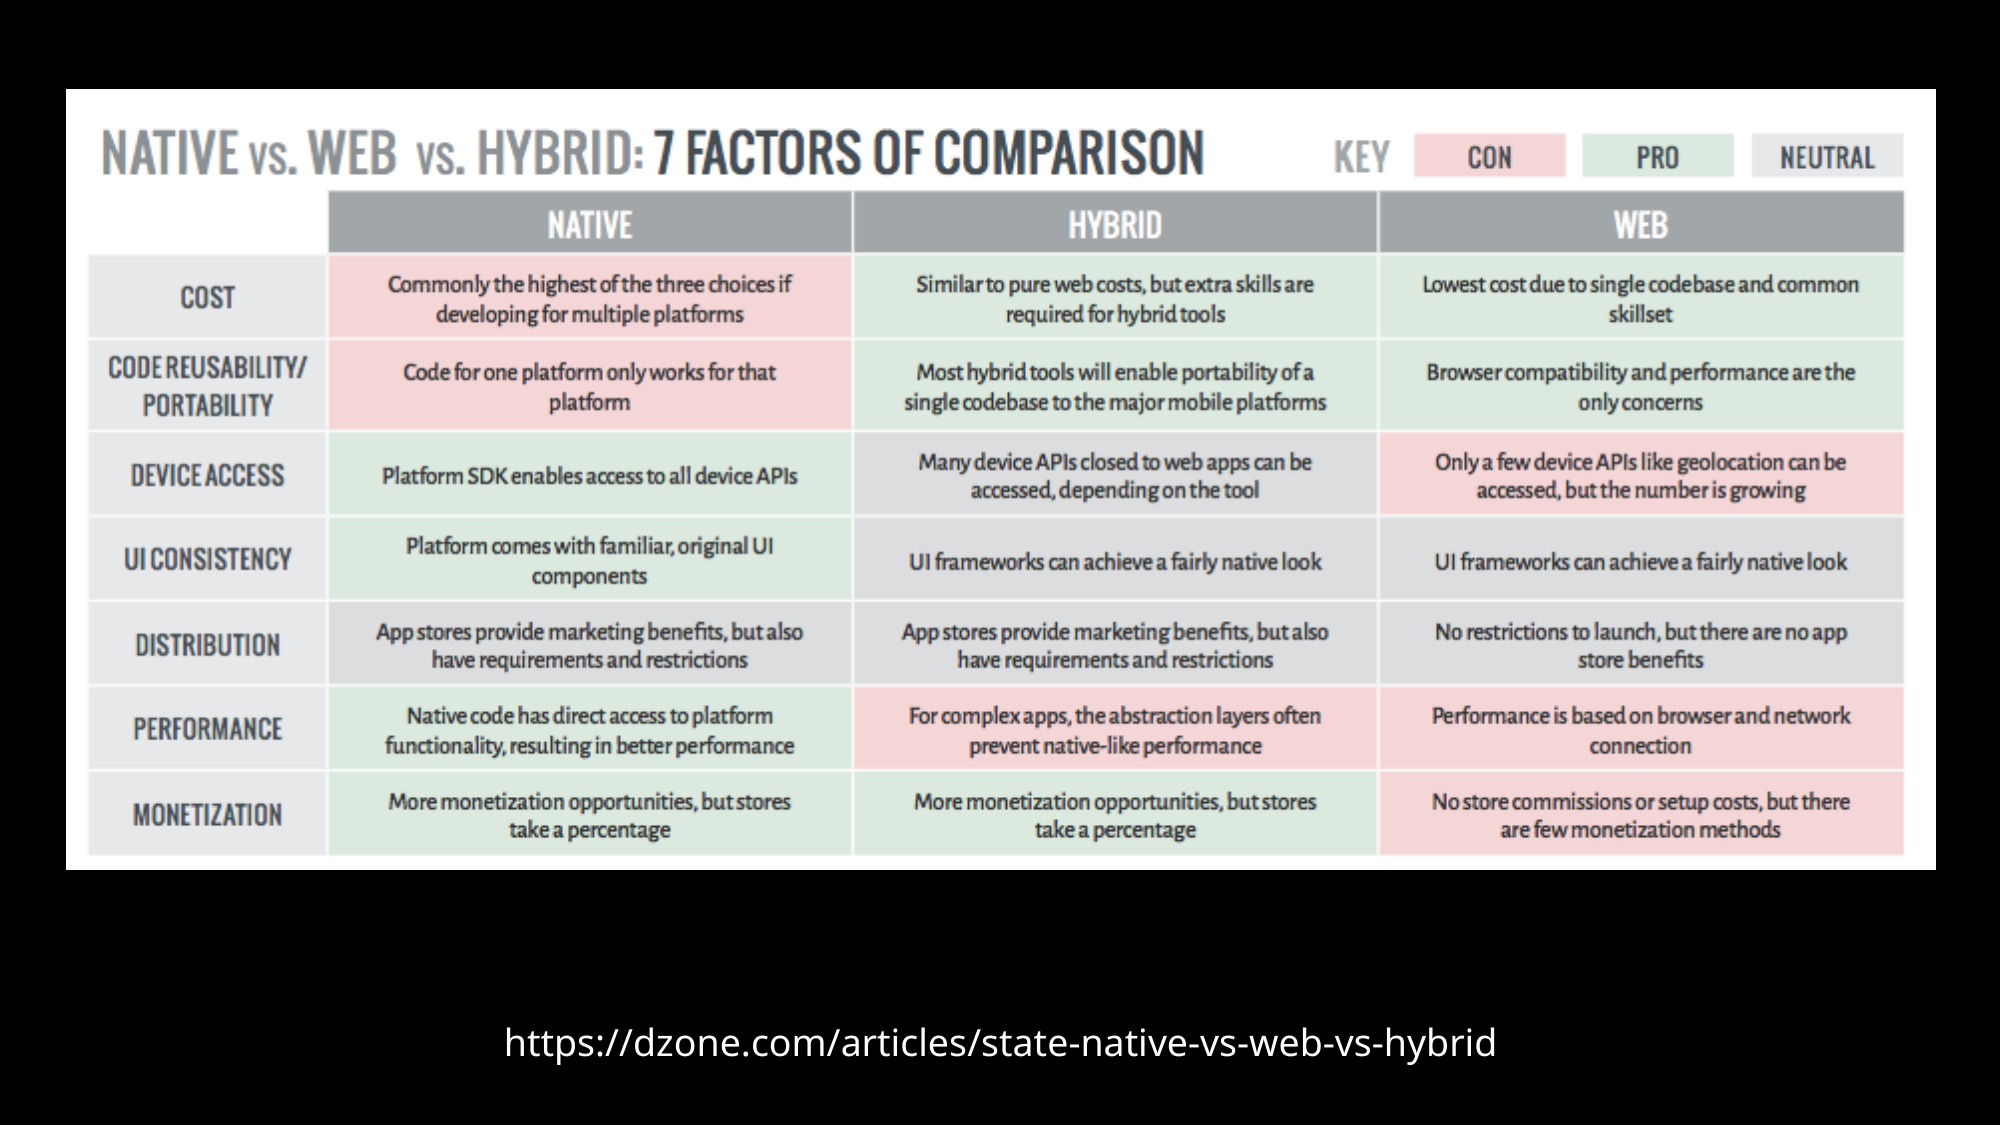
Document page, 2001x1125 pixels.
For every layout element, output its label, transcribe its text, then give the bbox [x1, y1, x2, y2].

picture [66, 89, 1936, 870]
text_box https://dzone.com/articles/state-native-vs-web-vs-hybrid [327, 1011, 1675, 1072]
